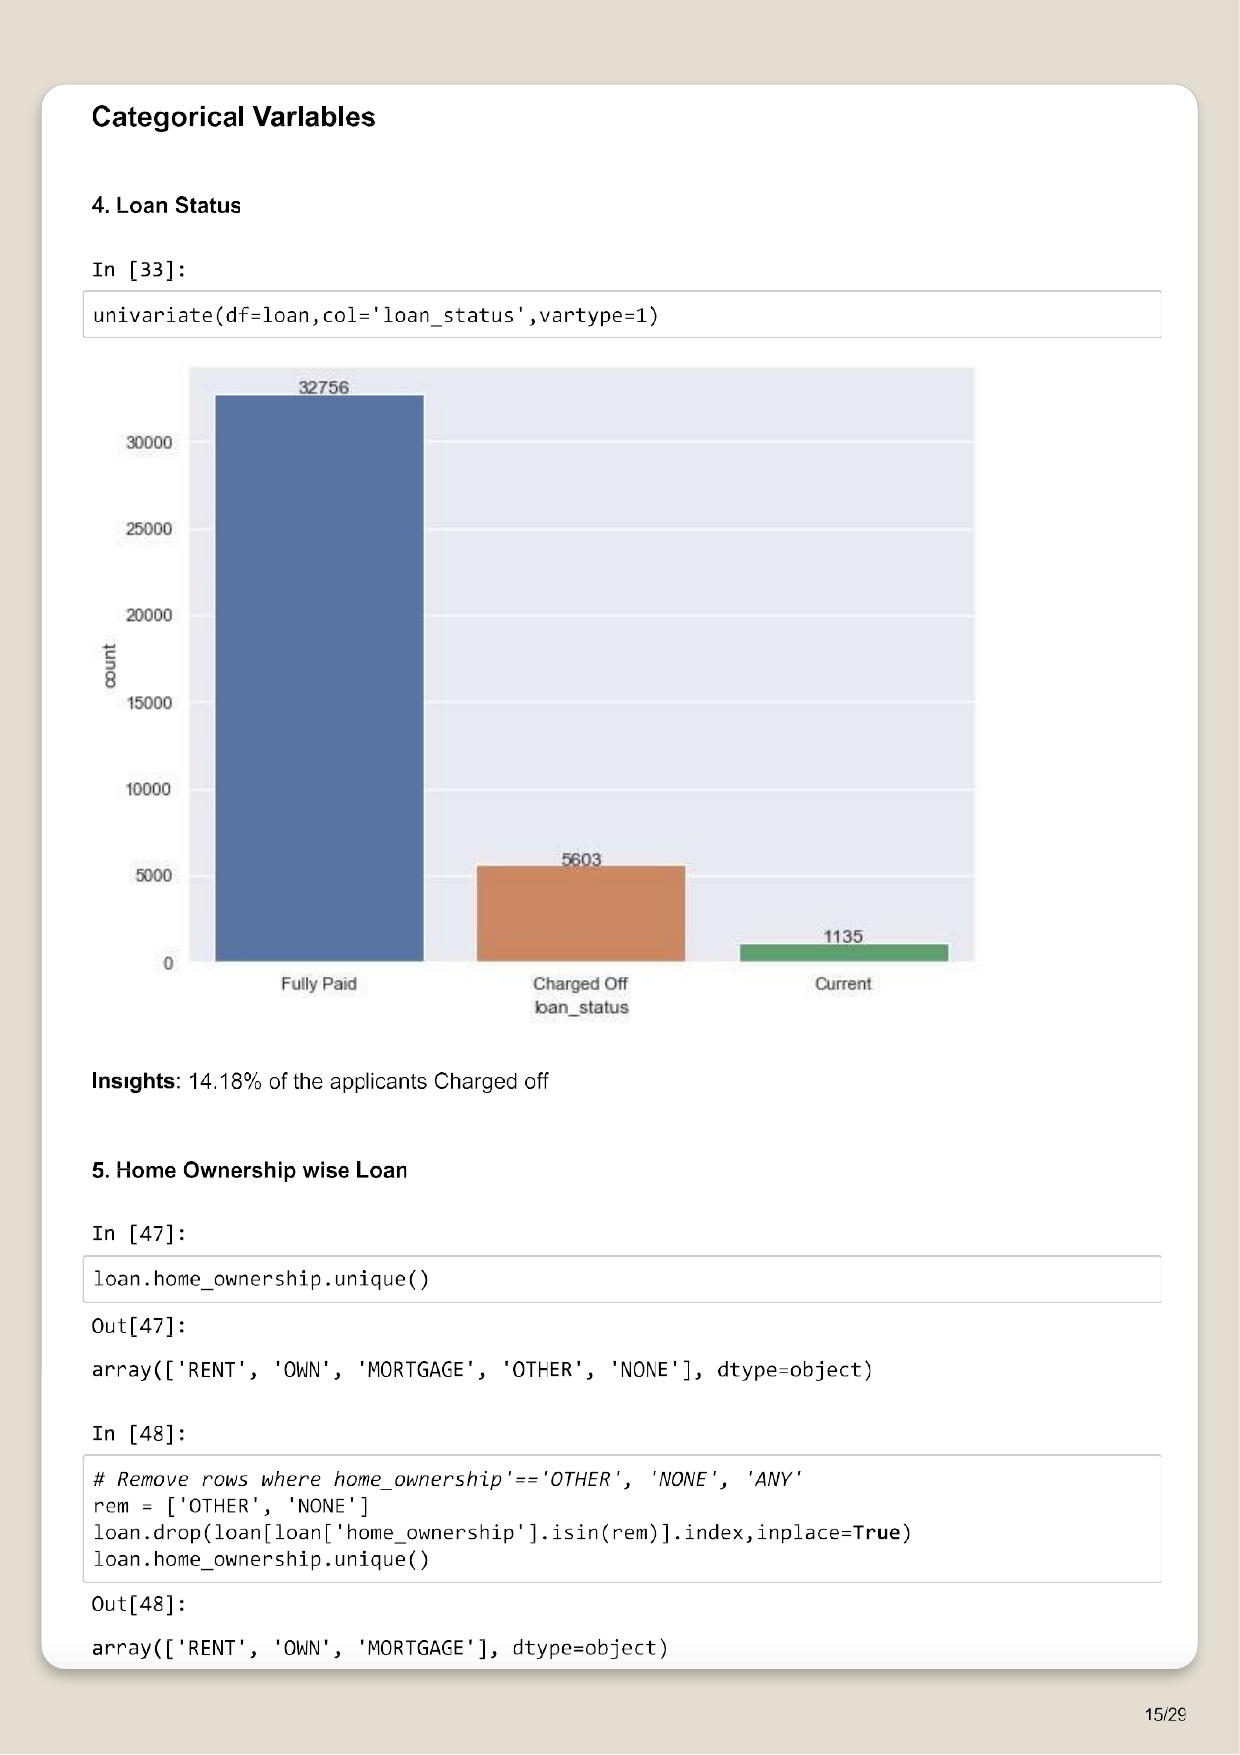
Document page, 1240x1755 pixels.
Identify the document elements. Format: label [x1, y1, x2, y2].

text_box [92, 358, 994, 1023]
text_box [587, 1372, 593, 1380]
text_box [93, 1226, 102, 1241]
text_box [213, 1640, 235, 1655]
text_box [93, 262, 102, 277]
text_box [562, 1362, 572, 1377]
text_box [99, 1076, 110, 1089]
text_box [513, 1638, 666, 1659]
text_box [346, 111, 360, 127]
text_box [117, 196, 241, 213]
text_box [124, 1076, 128, 1089]
text_box [117, 1161, 349, 1182]
text_box [454, 1362, 463, 1377]
text_box [695, 1372, 701, 1380]
text_box [140, 1596, 163, 1611]
text_box [117, 1365, 151, 1381]
text_box [334, 1372, 340, 1380]
text_box [190, 1072, 365, 1093]
text_box [105, 1229, 114, 1241]
text_box [366, 1072, 549, 1093]
text_box [117, 1643, 151, 1660]
text_box [130, 1076, 142, 1093]
text_box [140, 1226, 163, 1241]
text_box [718, 1360, 871, 1381]
text_box [140, 1318, 163, 1333]
text_box [105, 265, 114, 277]
text_box [140, 1426, 163, 1441]
text_box [82, 1454, 1162, 1583]
text_box [189, 1362, 210, 1377]
text_box [334, 1651, 340, 1659]
text_box [550, 1362, 559, 1377]
text_box [322, 106, 337, 127]
text_box [361, 111, 376, 127]
text_box [491, 1651, 497, 1659]
text_box [1154, 1707, 1186, 1721]
text_box [154, 1638, 161, 1659]
text_box [92, 1318, 127, 1333]
text_box [252, 106, 272, 127]
text_box [92, 1162, 109, 1178]
text_box [82, 290, 1162, 338]
text_box [368, 1361, 452, 1377]
text_box [156, 1072, 164, 1089]
text_box [92, 105, 237, 133]
text_box [271, 111, 285, 127]
text_box [189, 1640, 210, 1655]
text_box [153, 262, 163, 277]
text_box [658, 1362, 667, 1377]
text_box [250, 1651, 256, 1659]
text_box [357, 1161, 407, 1178]
text_box [144, 1072, 155, 1089]
text_box [93, 1365, 102, 1377]
text_box [92, 196, 109, 213]
text_box [92, 1596, 127, 1611]
text_box [141, 262, 151, 277]
text_box [213, 1362, 235, 1377]
text_box [111, 1076, 123, 1089]
text_box [621, 1361, 656, 1377]
text_box [287, 111, 297, 127]
text_box [479, 1372, 485, 1380]
text_box [1146, 1708, 1151, 1721]
text_box [105, 1365, 115, 1377]
text_box [82, 1255, 1162, 1303]
text_box [154, 1360, 161, 1381]
text_box [284, 1361, 319, 1377]
text_box [368, 1640, 452, 1655]
text_box [305, 111, 320, 127]
text_box [93, 1426, 102, 1441]
text_box [163, 1076, 175, 1089]
text_box [250, 1372, 256, 1380]
text_box [454, 1640, 463, 1655]
text_box [105, 1643, 115, 1655]
text_box [93, 1643, 102, 1655]
text_box [105, 1429, 114, 1441]
text_box [513, 1361, 548, 1377]
text_box [284, 1640, 319, 1655]
